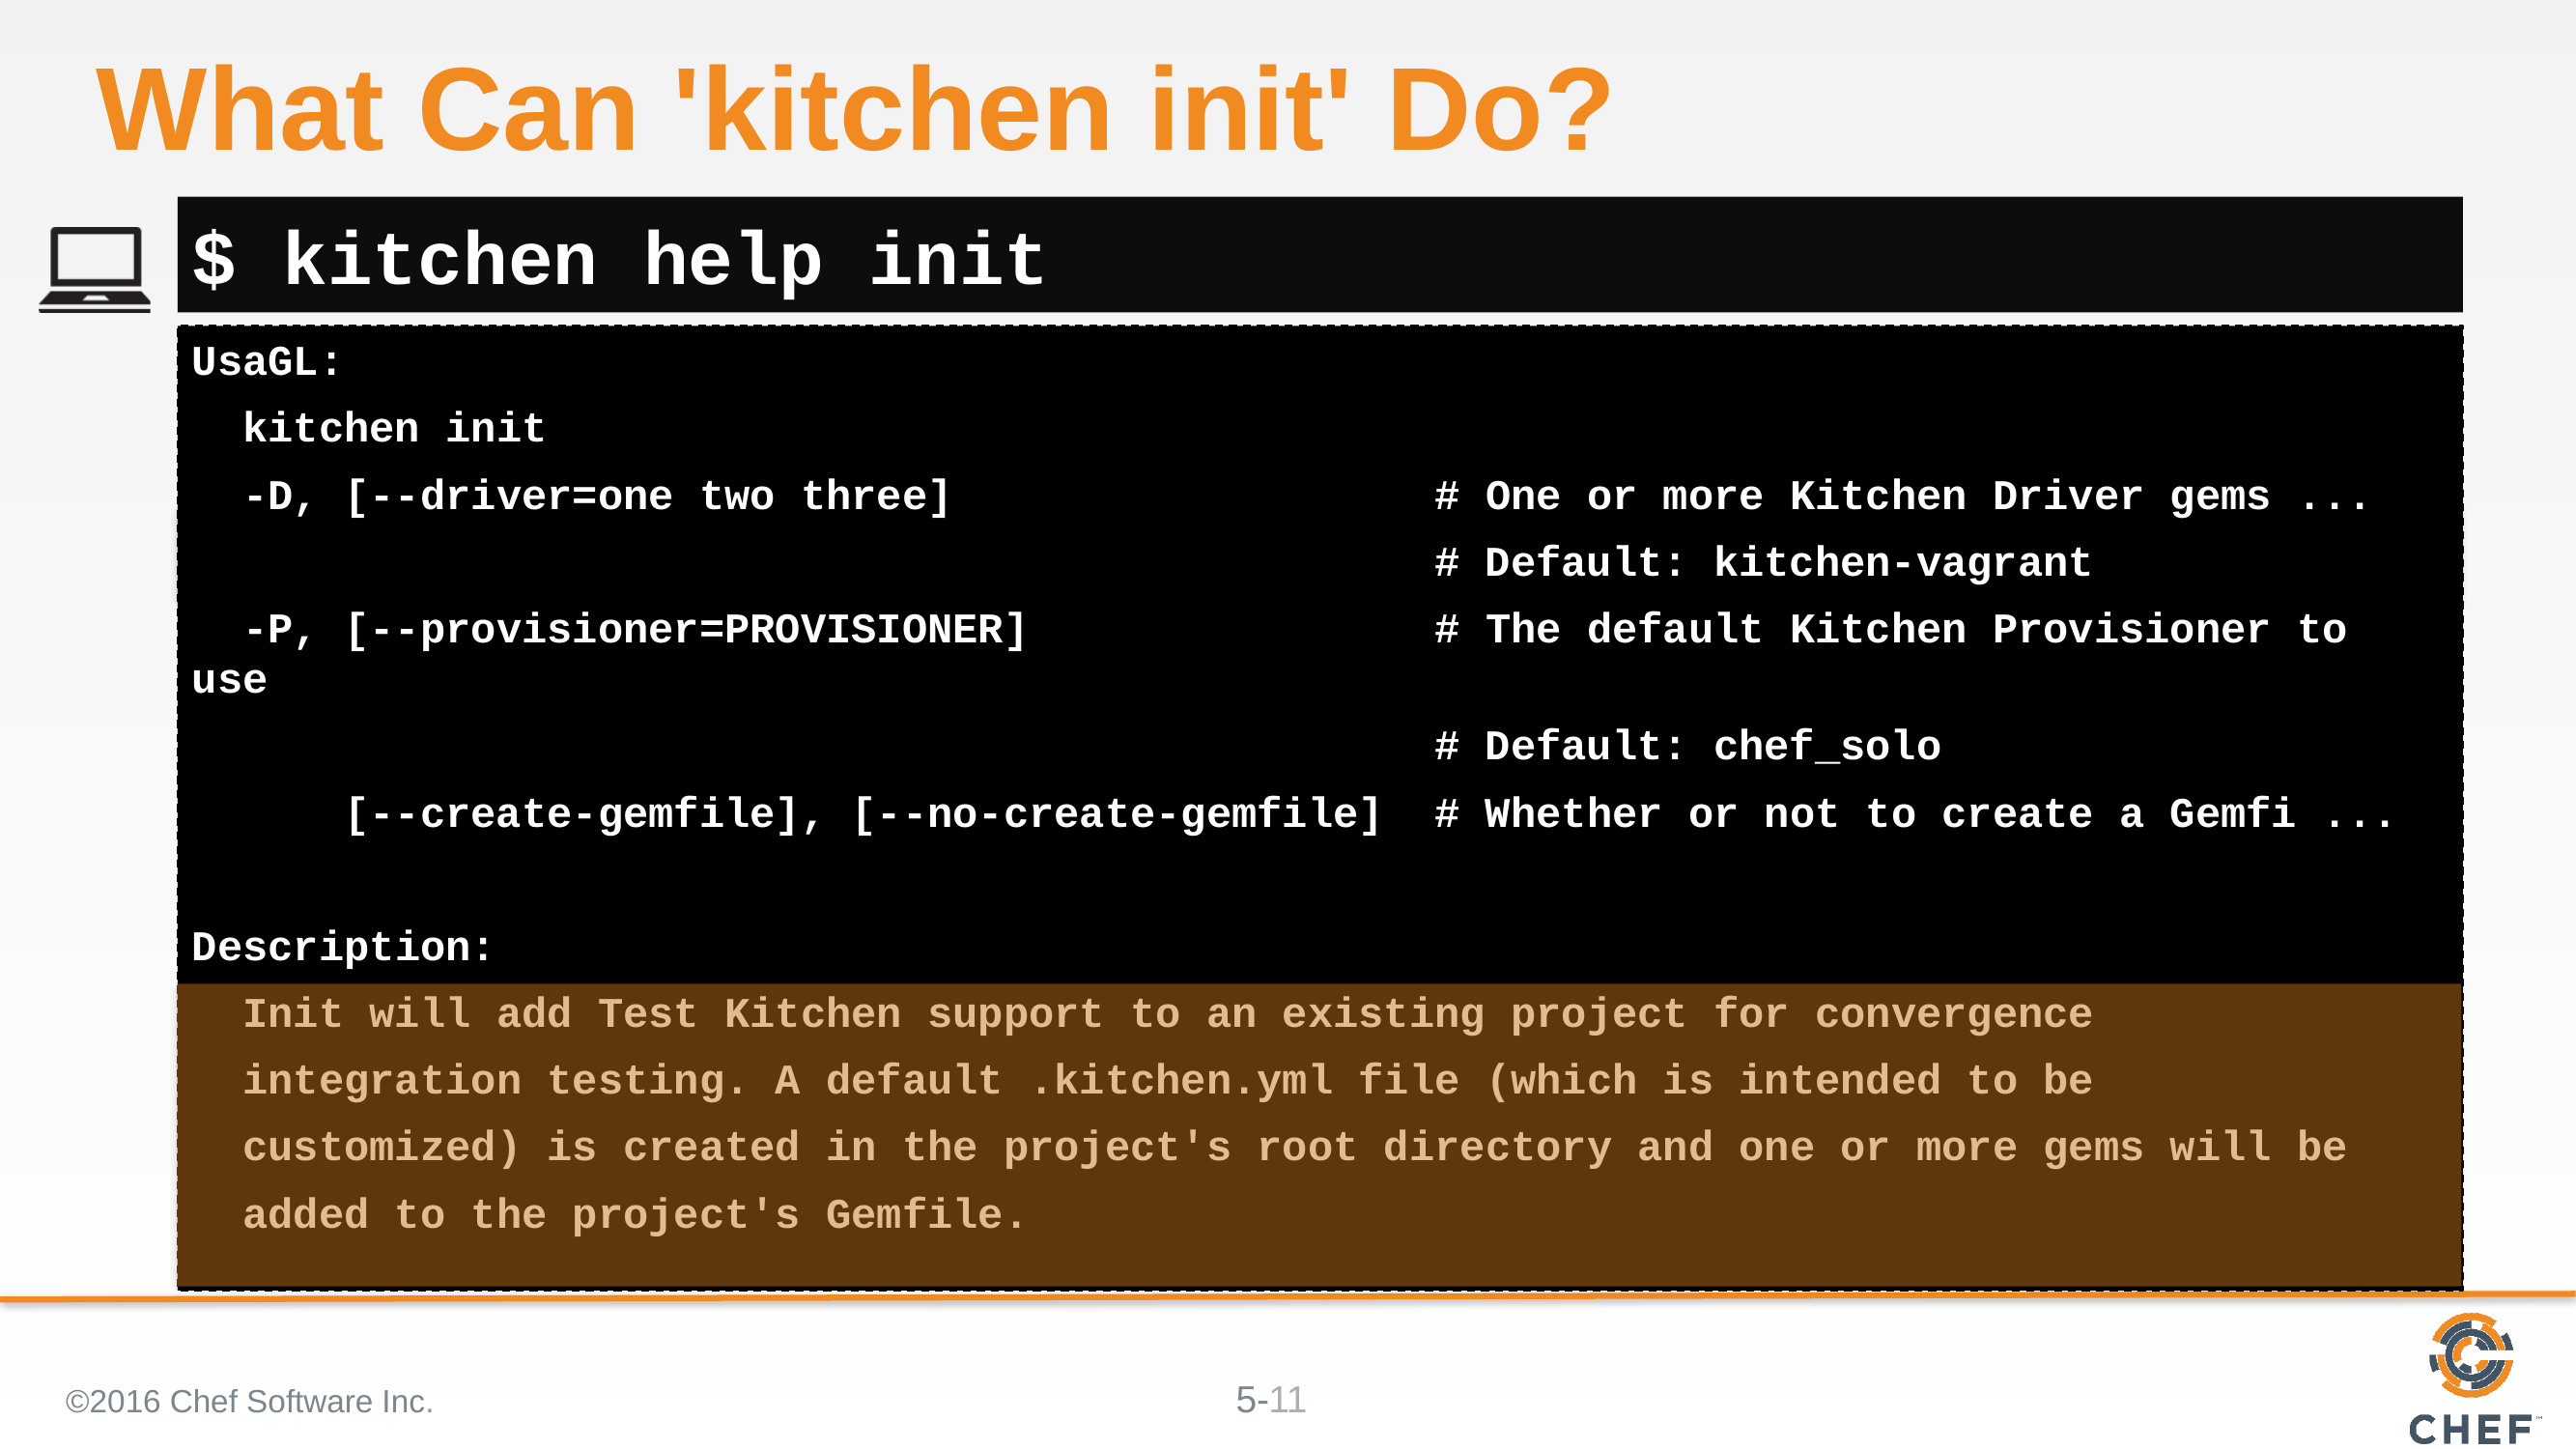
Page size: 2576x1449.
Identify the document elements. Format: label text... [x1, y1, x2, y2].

slide_number 11 [998, 1359, 1578, 1437]
picture [2399, 1297, 2550, 1449]
title What Can 'kitchen init' Do? [96, 48, 2463, 180]
text_box [176, 983, 2462, 1287]
list UsaGL: kitchen init -D, [--driver=one two three] # One or more Kitchen Driver gems ... # Default: kitchen-vagrant -P, [--provisioner=PROVISIONER] # The default Kitchen Provisioner to use # Default: chef_solo [--create-gemfile], [--no-create-gemfile] # Whether or not to create a Gemfi ... Description: Init will add Test Kitchen support to an existing project for convergence integration testing. A default .kitchen.yml file (which is intended to be customized) is created in the project's root directory and one or more gems will be added to the project's Gemfile. [177, 325, 2464, 984]
footer ©2016 Chef Software Inc. [51, 1359, 952, 1440]
list $ kitchen help init [177, 196, 2463, 313]
